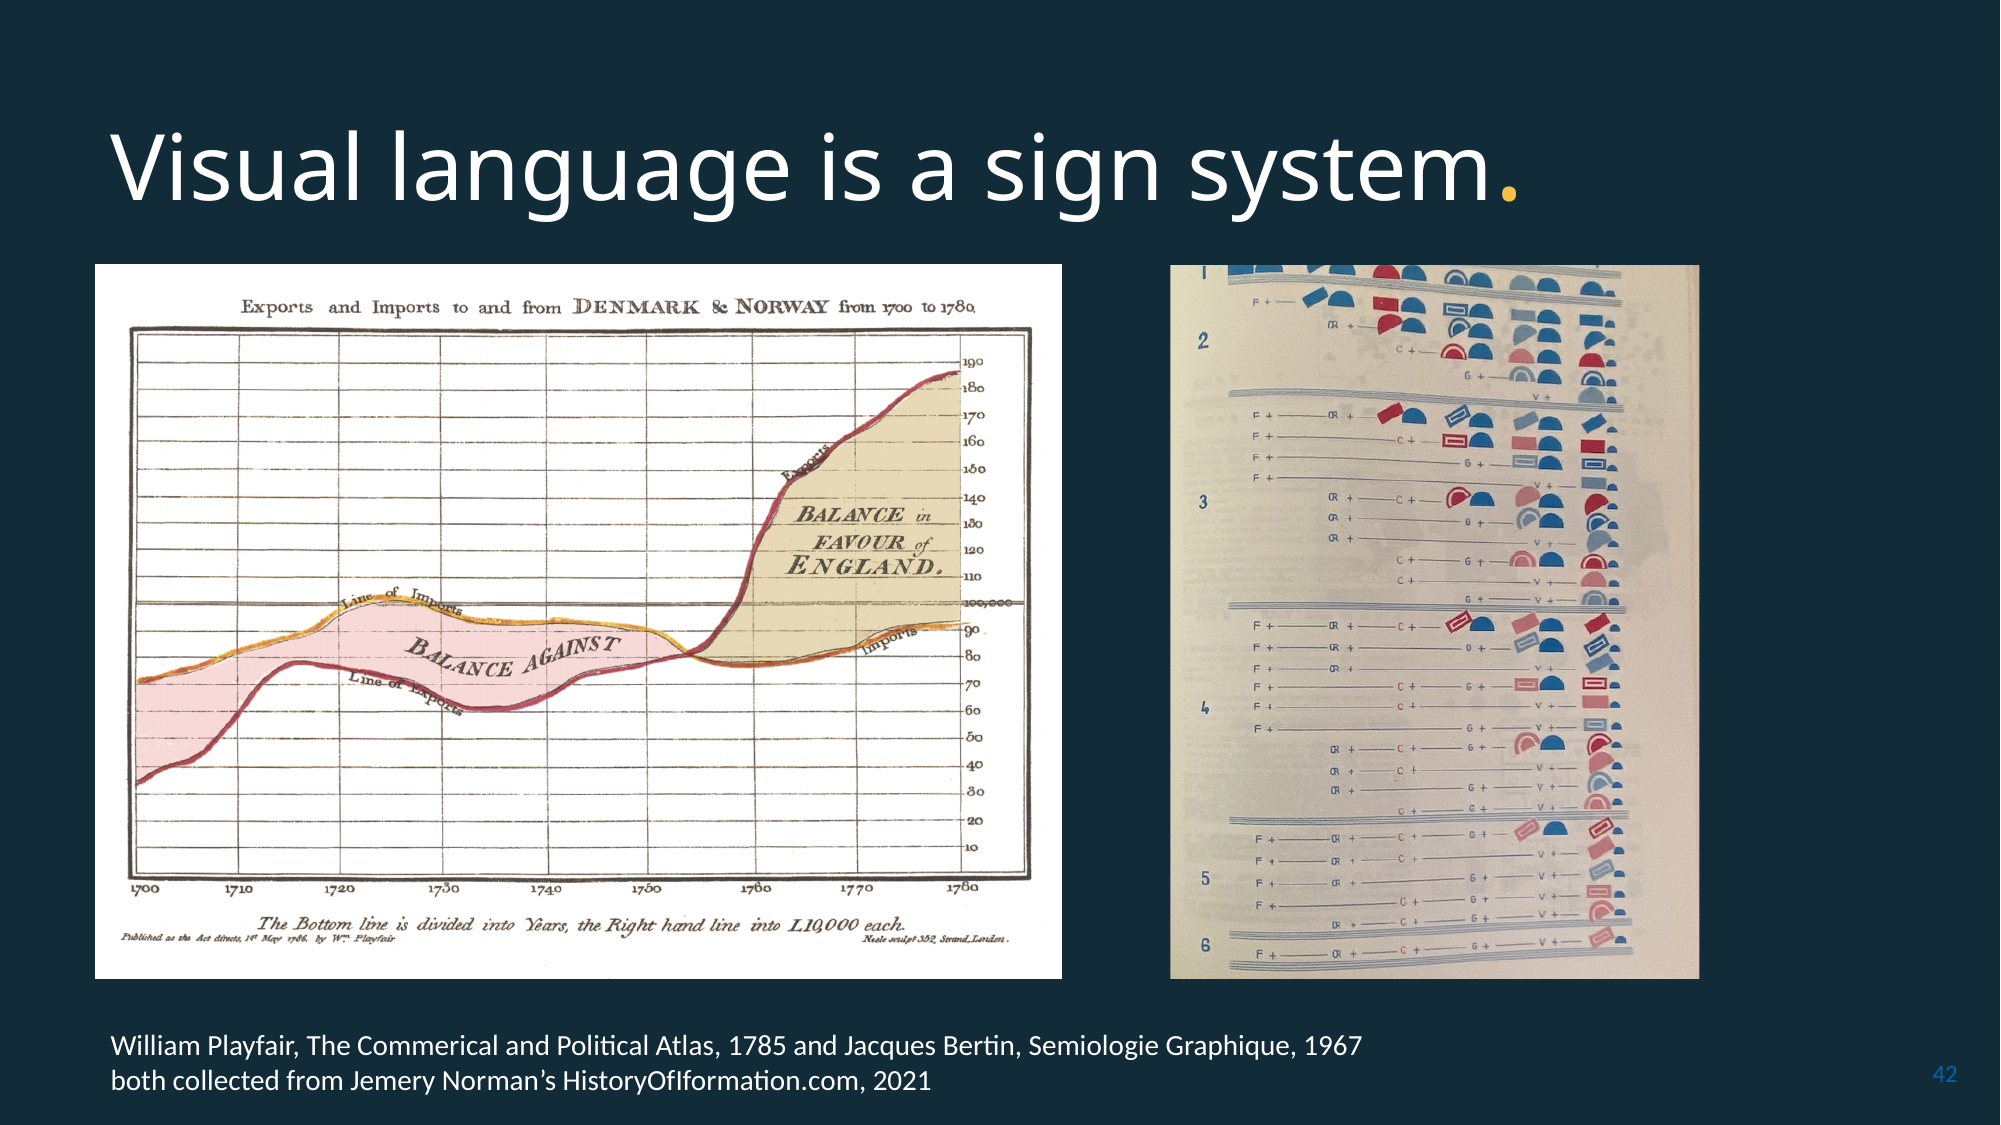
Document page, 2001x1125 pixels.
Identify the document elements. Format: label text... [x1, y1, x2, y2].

slide_number 42 [1883, 1042, 1974, 1103]
picture [95, 264, 1062, 979]
text_box William Playfair, The Commerical and Political Atlas, 1785 and Jacques Bertin, Semiologie Graphique, 1967 both collected from Jemery Norman’s HistoryOfIformation.com, 2021 [95, 1018, 1883, 1104]
picture [1170, 265, 1700, 979]
title Visual language is a sign system. [95, 55, 1821, 274]
